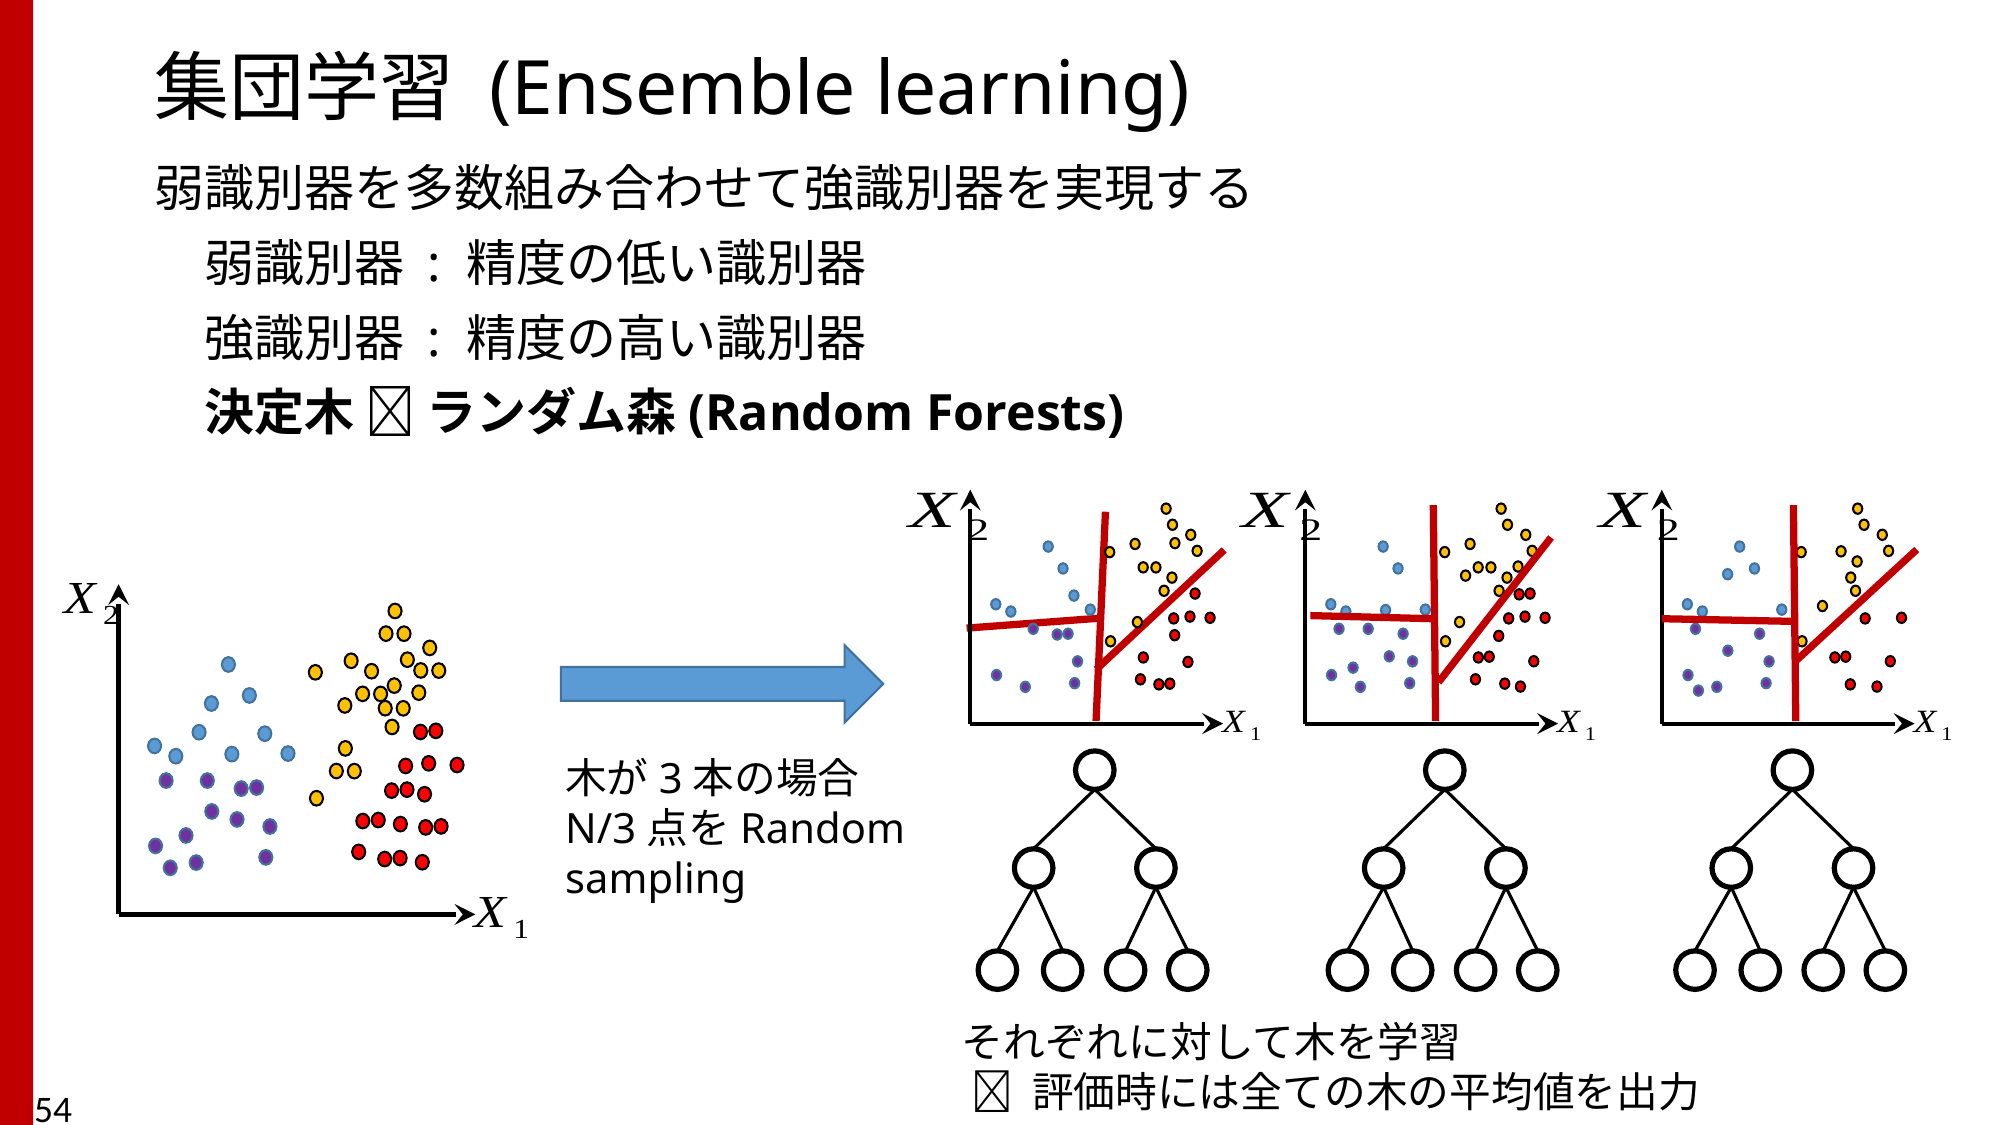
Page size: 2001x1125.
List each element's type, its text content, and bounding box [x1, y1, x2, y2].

text_box [414, 853, 430, 871]
text_box [428, 722, 444, 740]
text_box [343, 652, 359, 670]
text_box [258, 848, 274, 866]
list 弱識別器を多数組み合わせて強識別器を実現する 弱識別器 : 精度の低い識別器 強識別器 : 精度の高い識別器 決定木  ランダム森(Random Forests) [139, 155, 1765, 477]
text_box [168, 747, 184, 765]
text_box [233, 780, 249, 798]
text_box [147, 837, 164, 855]
text_box [337, 697, 353, 714]
slide_number 54 [19, 1077, 470, 1125]
text_box [146, 737, 163, 755]
text_box [188, 854, 204, 872]
text_box [363, 662, 380, 680]
text_box [220, 656, 237, 673]
text_box [372, 685, 389, 702]
text_box [386, 677, 402, 695]
text_box [392, 849, 408, 867]
text_box [399, 651, 415, 669]
text_box [351, 843, 367, 861]
text_box [399, 781, 415, 799]
text_box [416, 785, 433, 803]
text_box [178, 826, 194, 844]
text_box [398, 757, 414, 775]
text_box [241, 687, 258, 704]
text_box [377, 699, 393, 717]
text_box [224, 745, 240, 763]
text_box [337, 739, 353, 757]
title 集団学習 (Ensemble learning) [139, 30, 1765, 151]
text_box それぞれに対して木を学習  評価時には全ての木の平均値を出力 [946, 1008, 1812, 1124]
text_box [204, 803, 220, 820]
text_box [1661, 505, 1917, 990]
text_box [966, 745, 1225, 990]
text_box [199, 772, 215, 789]
text_box [418, 818, 433, 836]
text_box [378, 625, 394, 643]
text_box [550, 645, 931, 912]
text_box [411, 684, 427, 702]
text_box [431, 662, 447, 680]
text_box [280, 745, 296, 763]
text_box [433, 817, 449, 835]
text_box [328, 762, 344, 780]
text_box [413, 661, 429, 679]
text_box [449, 756, 465, 774]
text_box [262, 818, 278, 835]
text_box [395, 699, 411, 717]
text_box [354, 685, 371, 703]
text_box [421, 754, 437, 772]
text_box [346, 762, 362, 780]
text_box [308, 789, 325, 807]
text_box [355, 812, 371, 830]
text_box [422, 639, 438, 657]
text_box [248, 779, 265, 797]
text_box [257, 725, 273, 743]
text_box [229, 811, 245, 828]
text_box [396, 625, 412, 643]
text_box [387, 602, 403, 620]
text_box [162, 859, 178, 877]
text_box [412, 723, 428, 741]
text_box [903, 481, 1952, 745]
text_box [384, 718, 400, 736]
text_box [377, 850, 392, 868]
text_box [203, 695, 220, 712]
text_box [191, 723, 207, 741]
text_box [1310, 505, 1557, 990]
text_box [158, 772, 174, 789]
text_box [383, 782, 399, 800]
text_box [370, 811, 386, 829]
text_box [392, 815, 409, 833]
text_box [307, 663, 323, 681]
